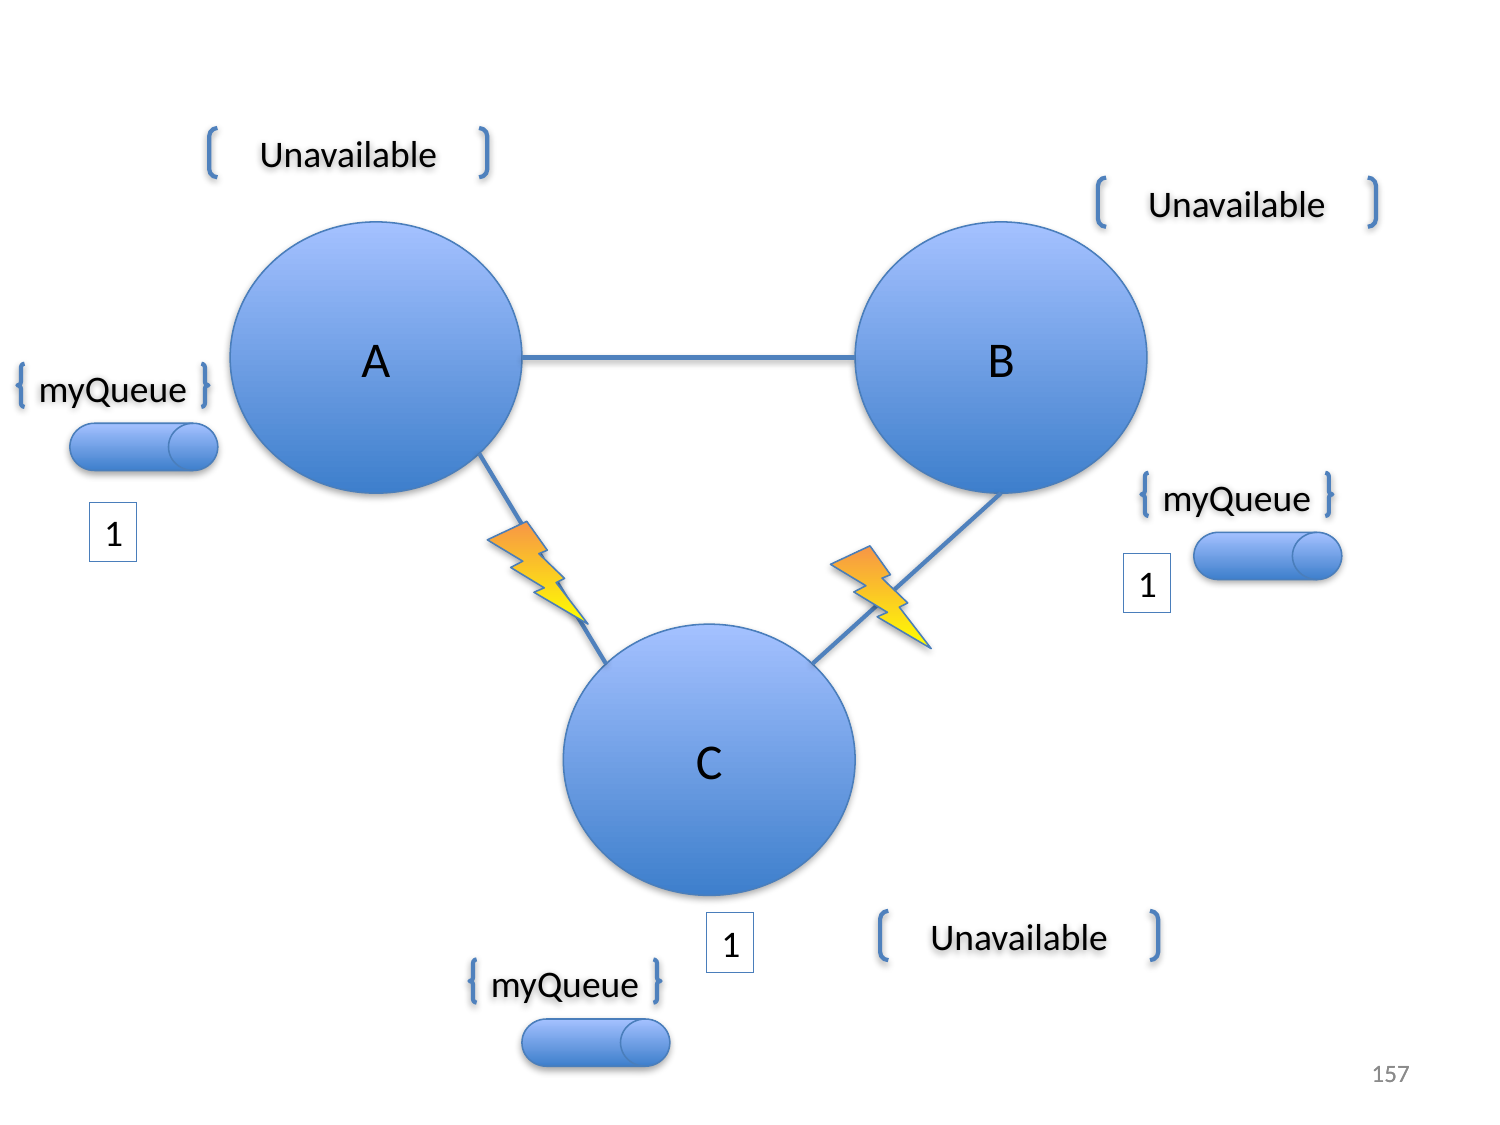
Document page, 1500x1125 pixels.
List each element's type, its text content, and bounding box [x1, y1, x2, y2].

text_box [521, 1018, 671, 1068]
text_box 1 [1123, 553, 1171, 613]
text_box myQueue [467, 957, 663, 1005]
text_box C [562, 623, 856, 897]
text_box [478, 453, 607, 665]
text_box [69, 422, 219, 472]
text_box myQueue [1139, 470, 1335, 518]
text_box myQueue [15, 361, 211, 409]
text_box 1 [89, 502, 137, 562]
text_box B [854, 221, 1148, 494]
text_box Unavailable [878, 908, 1161, 963]
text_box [812, 492, 1002, 665]
text_box Unavailable [207, 125, 490, 180]
text_box A [229, 221, 523, 494]
text_box [1193, 531, 1343, 581]
text_box 157 [1074, 1042, 1425, 1103]
text_box Unavailable [1095, 175, 1379, 229]
text_box 1 [706, 912, 754, 973]
